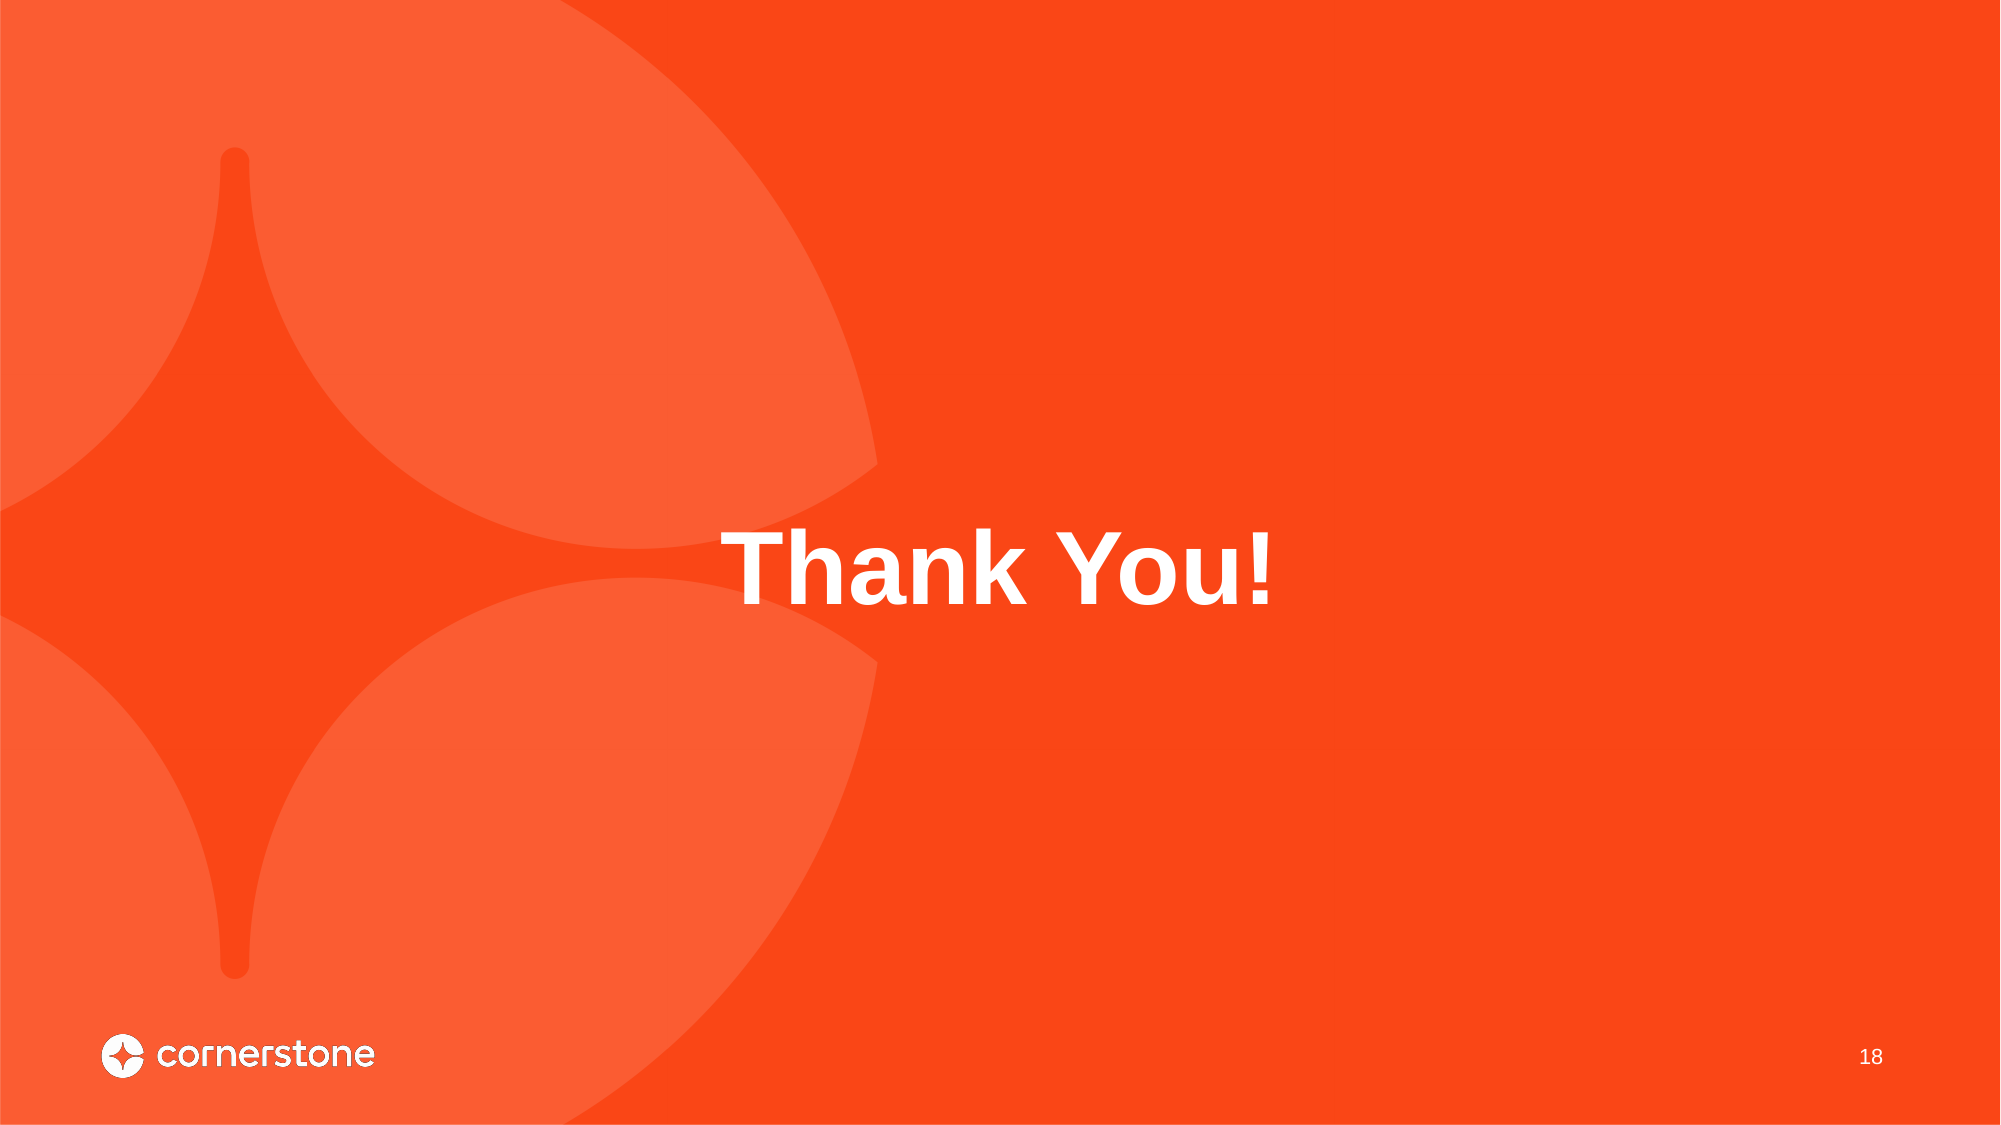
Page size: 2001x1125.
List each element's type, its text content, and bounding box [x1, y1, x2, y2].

slide_number 18 [1448, 1026, 1899, 1087]
text_box Thank You! [118, 492, 1882, 633]
picture [0, 0, 2001, 1125]
